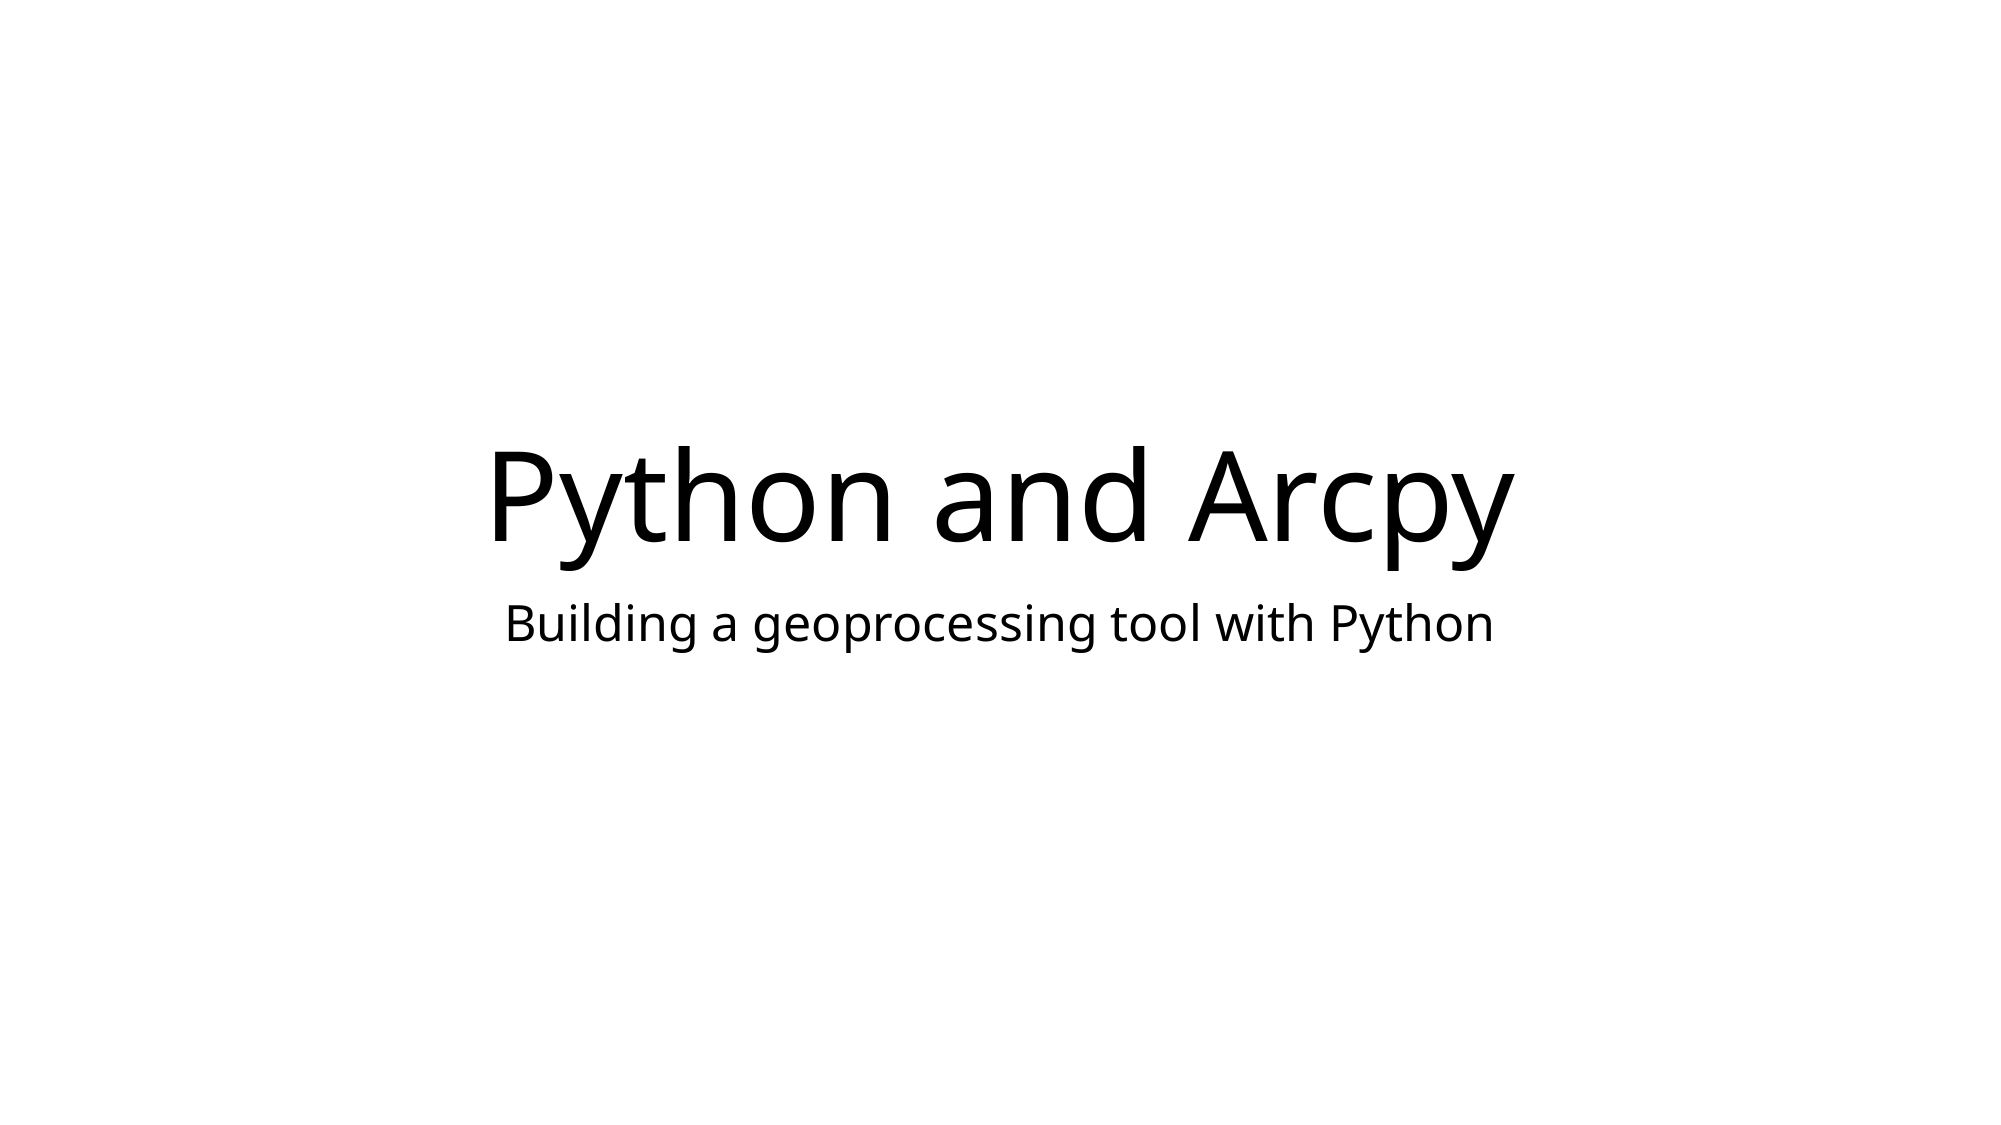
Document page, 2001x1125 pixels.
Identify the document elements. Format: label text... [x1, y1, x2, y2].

title Python and Arcpy [249, 184, 1750, 576]
subtitle Building a geoprocessing tool with Python [249, 590, 1750, 863]
